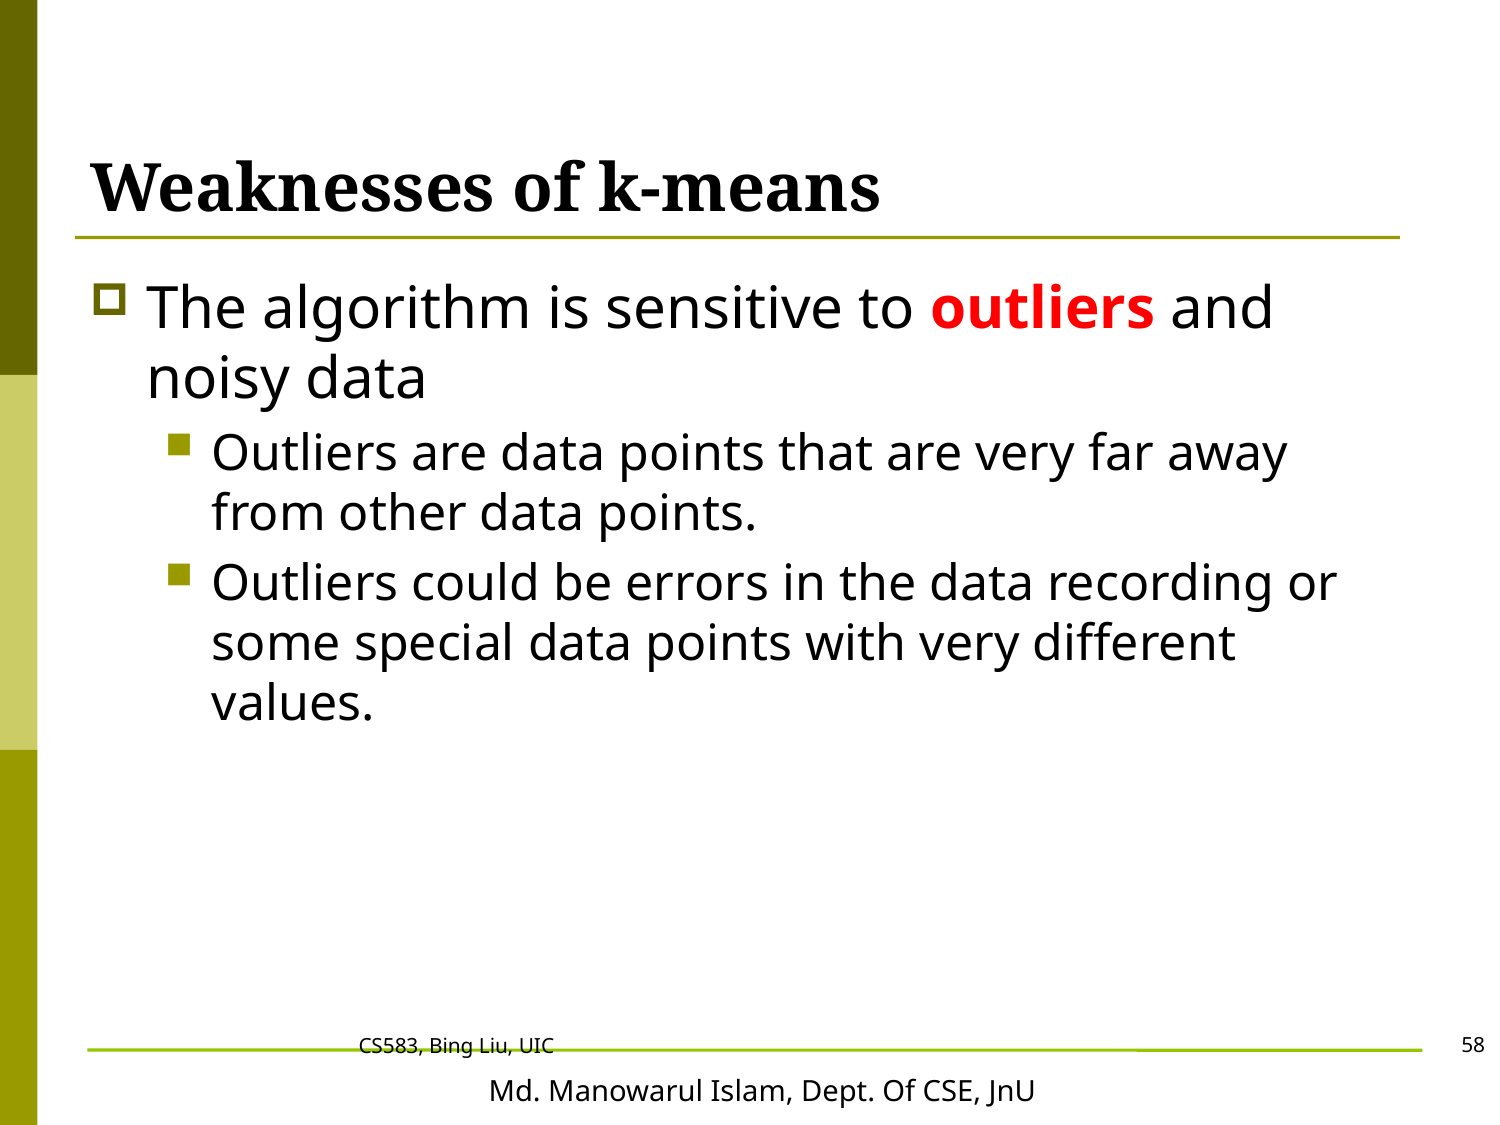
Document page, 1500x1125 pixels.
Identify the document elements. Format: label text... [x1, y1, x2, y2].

list The algorithm is sensitive to outliers and noisy data Outliers are data points that are very far away from other data points. Outliers could be errors in the data recording or some special data points with very different values. [74, 262, 1426, 1006]
title Weaknesses of k-means [74, 45, 1426, 233]
slide_number 58 [1149, 1023, 1500, 1100]
footer CS583, Bing Liu, UIC [0, 1024, 913, 1101]
